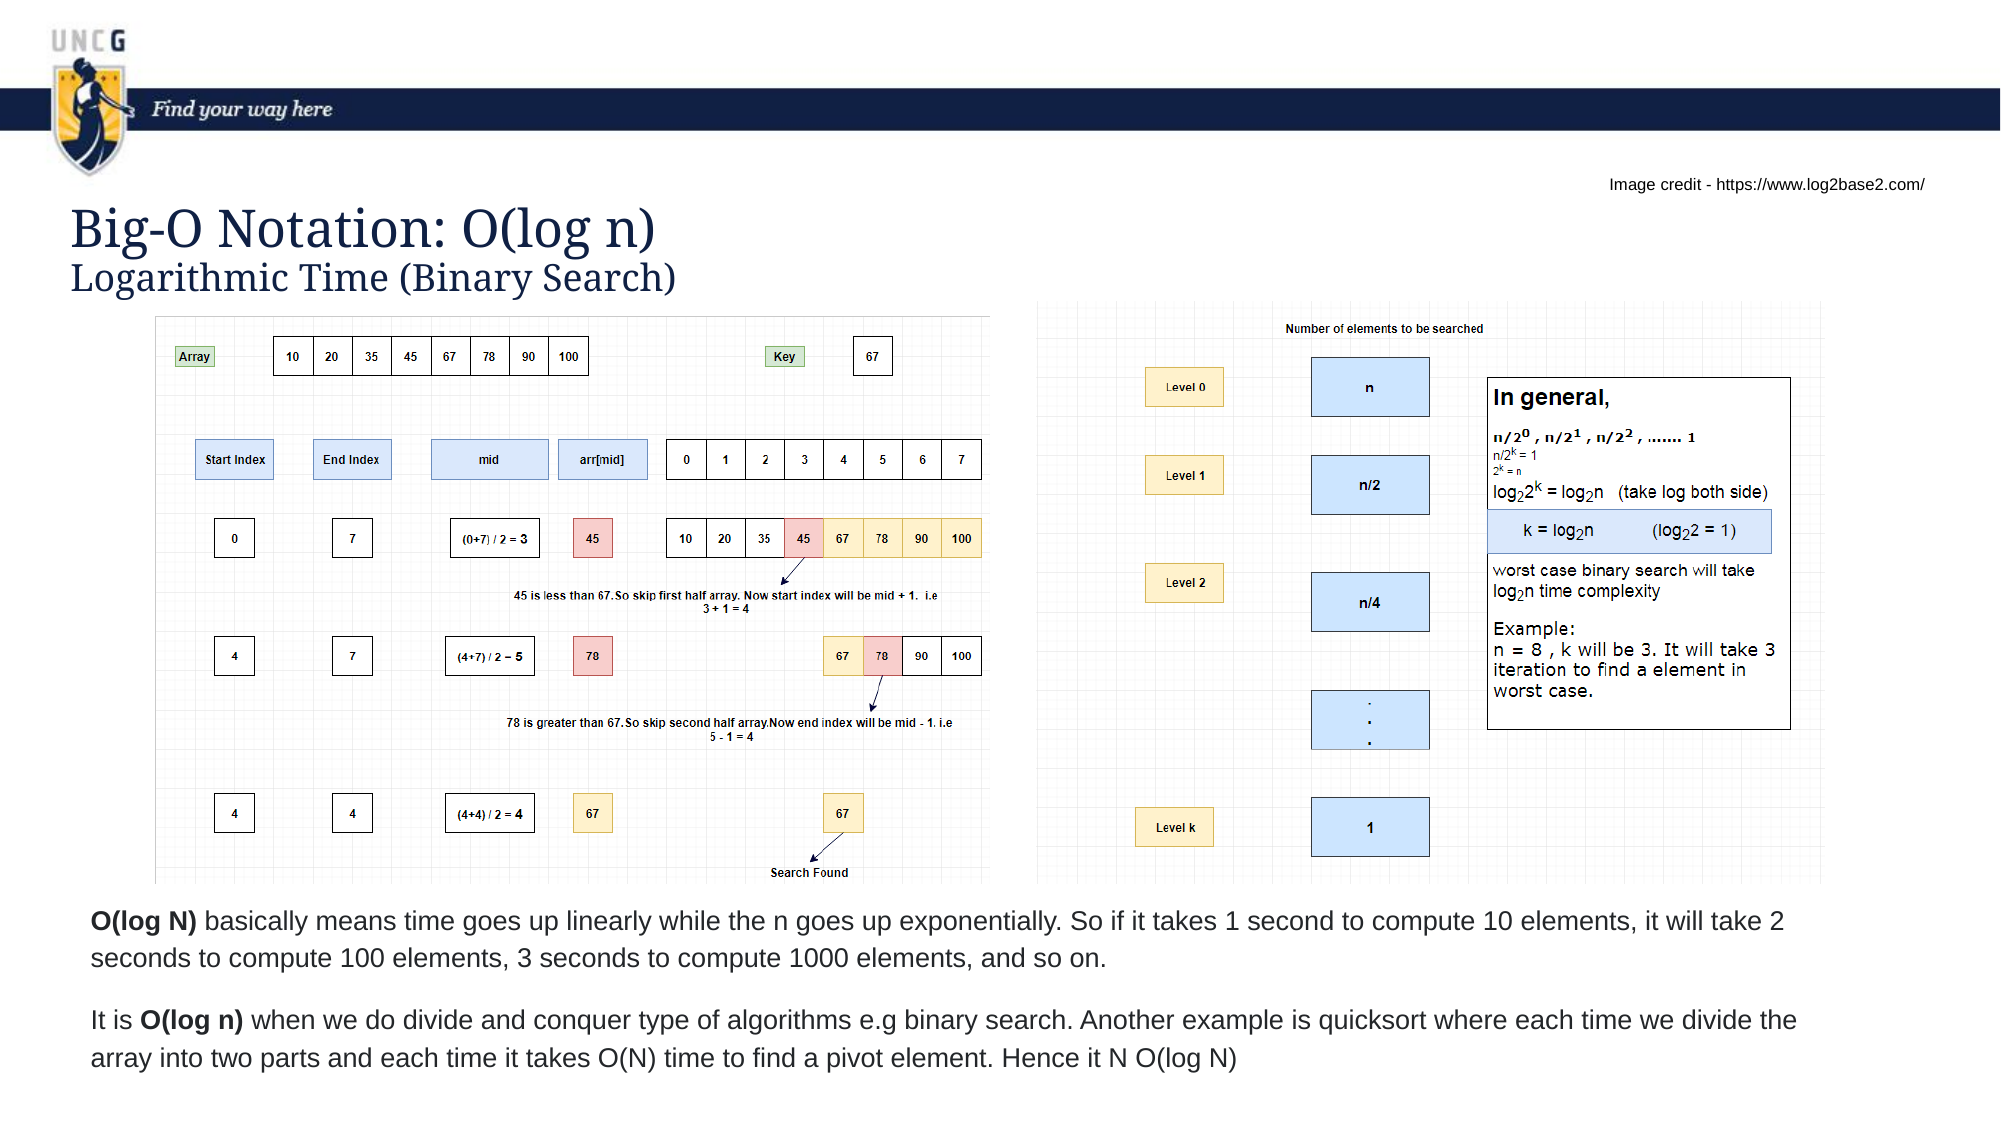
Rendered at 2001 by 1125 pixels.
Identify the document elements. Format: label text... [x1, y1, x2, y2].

picture [0, 0, 2001, 1125]
text_box Image credit - https://www.log2base2.com/ [1594, 163, 1970, 204]
title Big-O Notation: O(log n) Logarithmic Time (Binary Search) [55, 192, 1556, 308]
text_box O(log N) basically means time goes up linearly while the n goes up exponentially. So if it takes 1 second to compute 10 elements, it will take 2 seconds to compute 100 elements, 3 seconds to compute 1000 elements, and so on. ​It is O(log n) when we do divide and conquer type of algorithms e.g binary search. Another example is quicksort where each time we divide the array into two parts and each time it takes O(N) time to find a pivot element. Hence it N O(log N) [75, 883, 1842, 1121]
